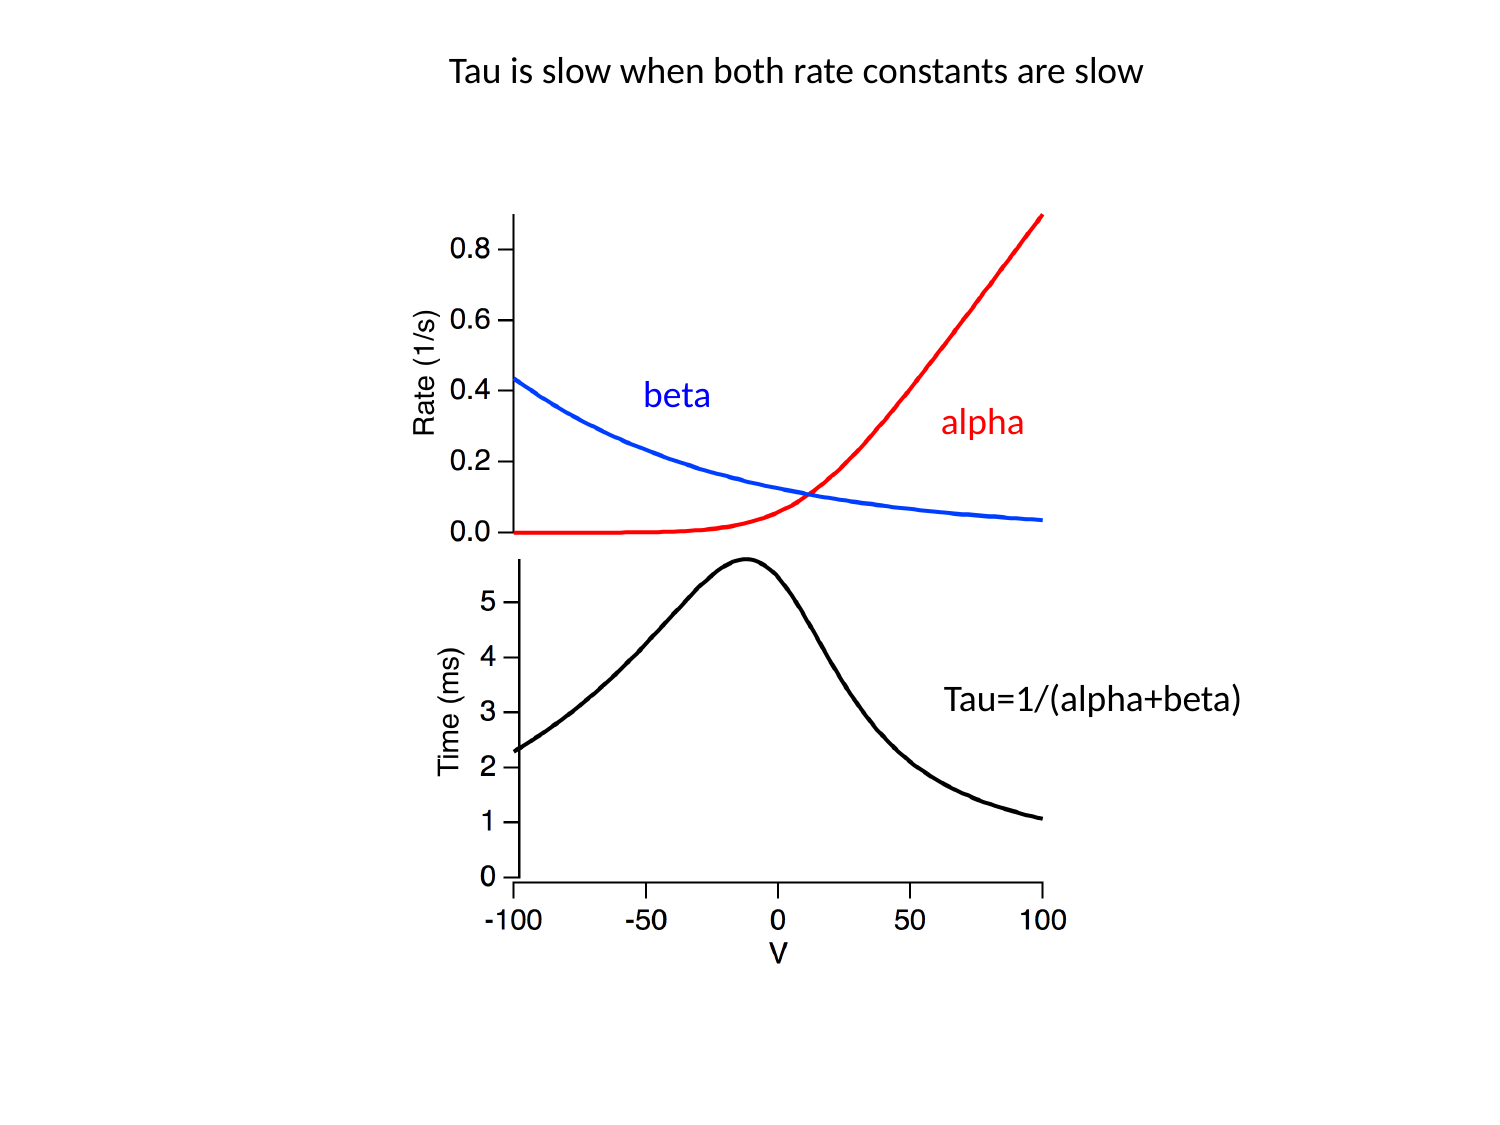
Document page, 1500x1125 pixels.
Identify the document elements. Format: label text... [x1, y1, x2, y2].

text_box Tau is slow when both rate constants are slow [433, 38, 1160, 99]
text_box Tau=1/(alpha+beta) [1115, 666, 1258, 727]
picture [387, 184, 1111, 970]
